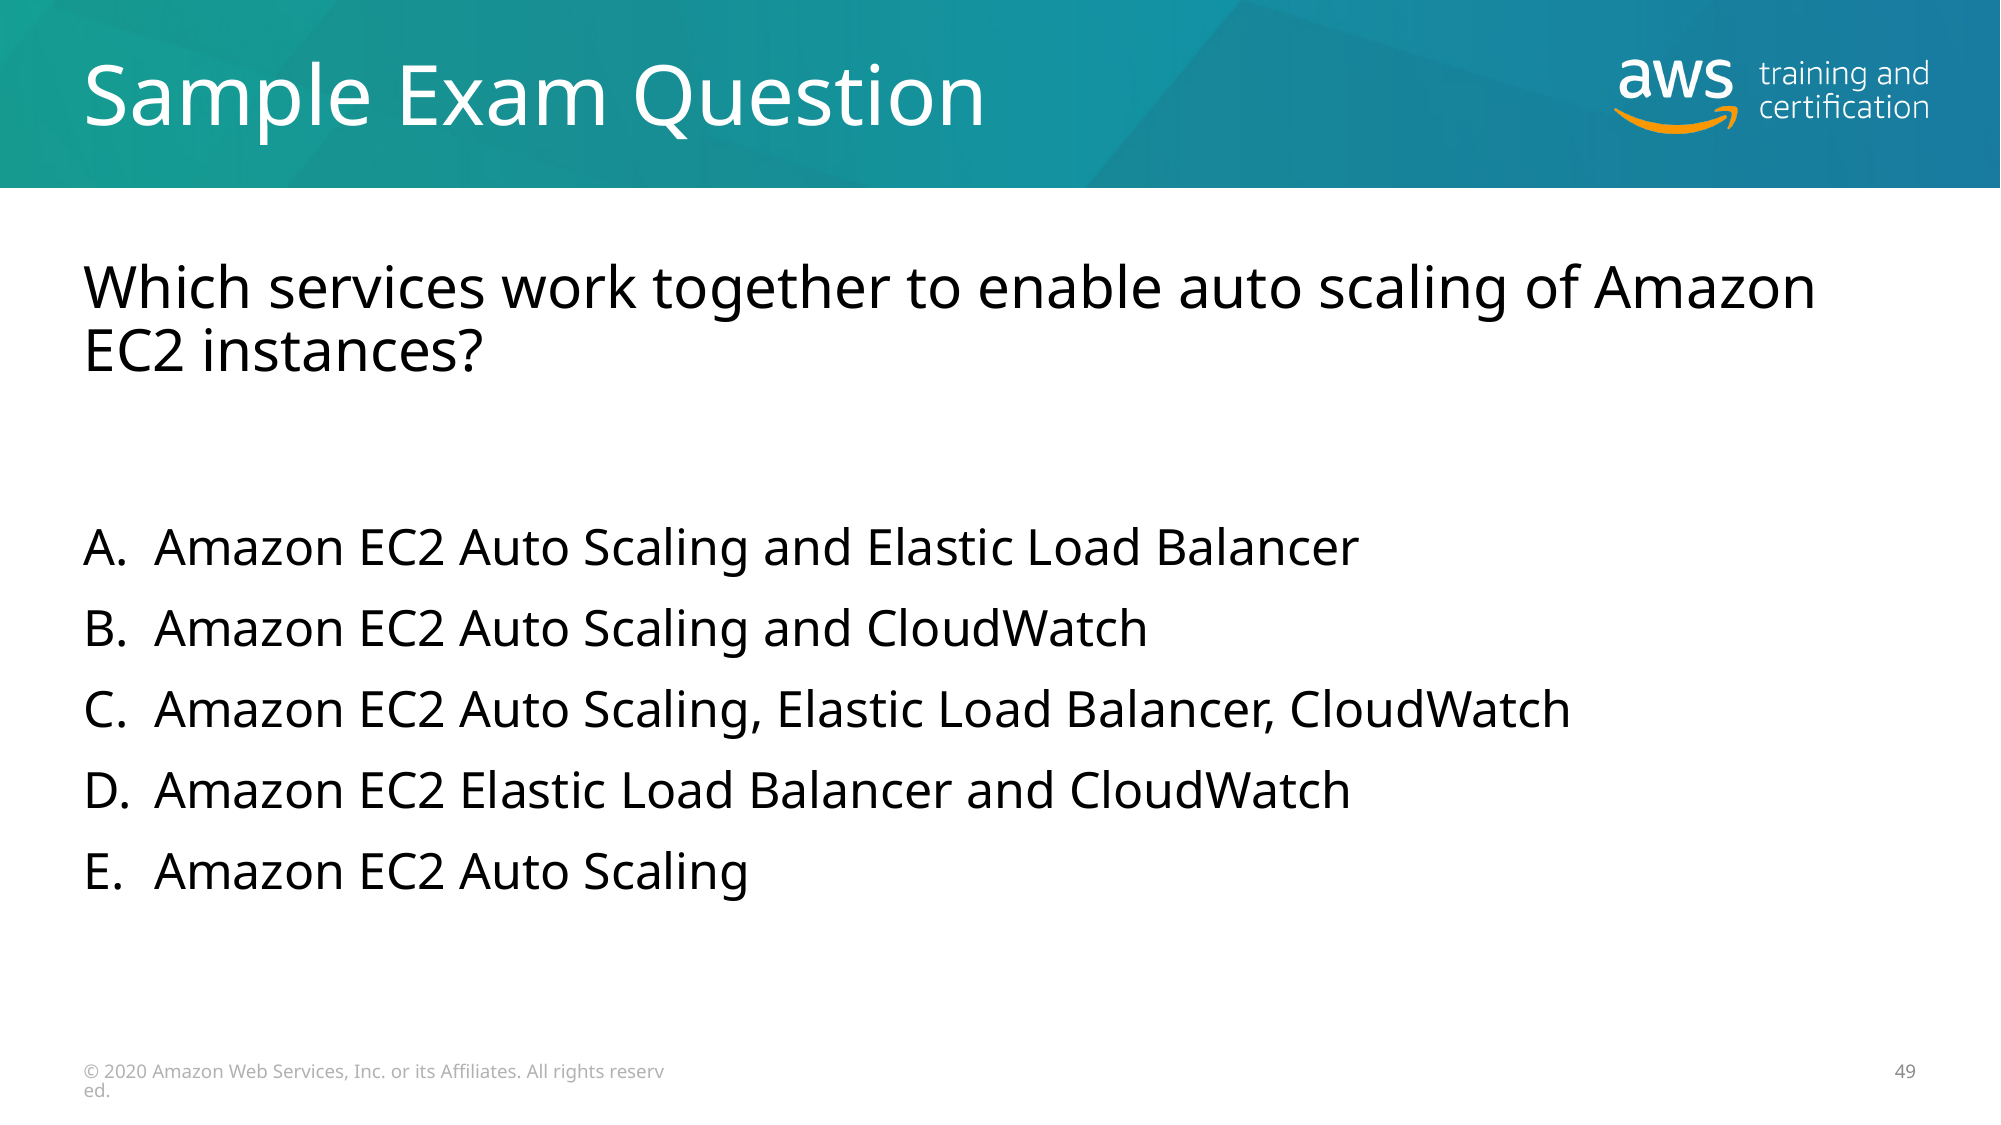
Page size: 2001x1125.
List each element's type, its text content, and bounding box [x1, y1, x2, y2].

title Sample Exam Question [68, 59, 1551, 138]
slide_number 49 [1481, 1042, 1932, 1103]
list Which services work together to enable auto scaling of Amazon EC2 instances? Amazon EC2 Auto Scaling and Elastic Load Balancer Amazon EC2 Auto Scaling and CloudWatch Amazon EC2 Auto Scaling, Elastic Load Balancer, CloudWatch Amazon EC2 Elastic Load Balancer and CloudWatch Amazon EC2 Auto Scaling [68, 250, 1932, 1014]
picture [0, 0, 2000, 188]
footer © 2020 Amazon Web Services, Inc. or its Affiliates. All rights reserved. [68, 1042, 682, 1103]
